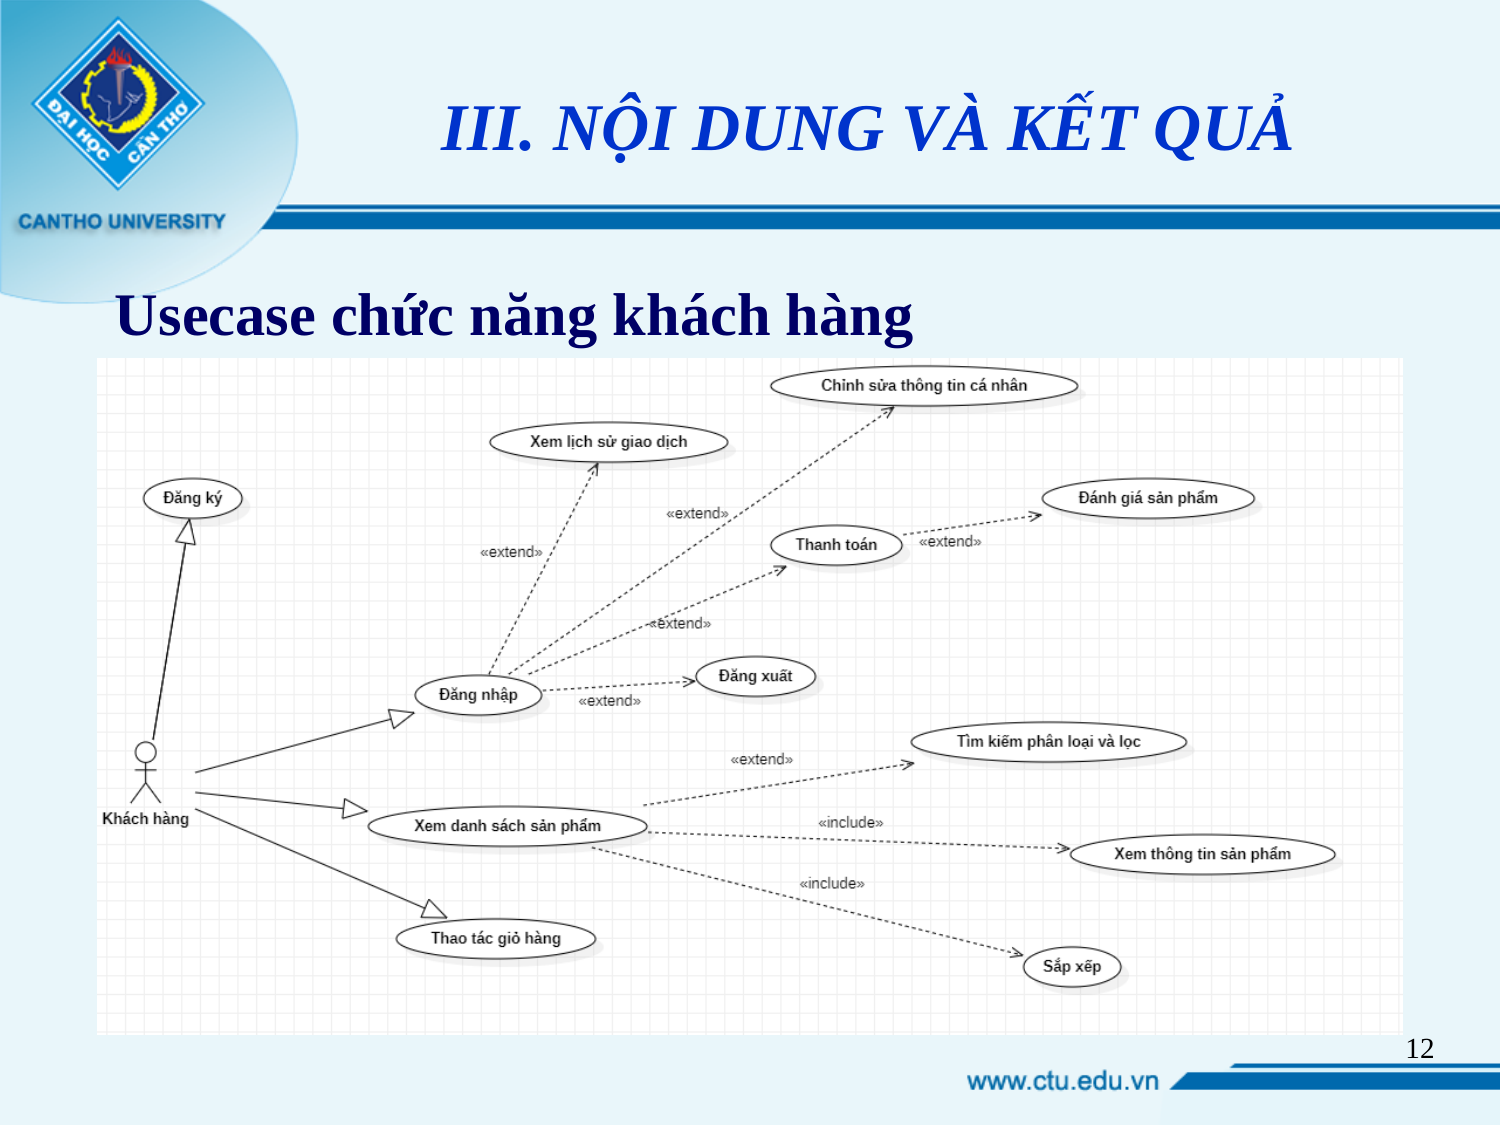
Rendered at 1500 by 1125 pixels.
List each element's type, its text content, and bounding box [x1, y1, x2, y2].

list Usecase chức năng khách hàng [99, 267, 1450, 1021]
slide_number 12 [1100, 1021, 1450, 1113]
picture [0, 0, 1500, 1125]
title III. NỘI DUNG VÀ KẾT QUẢ [287, 46, 1450, 202]
